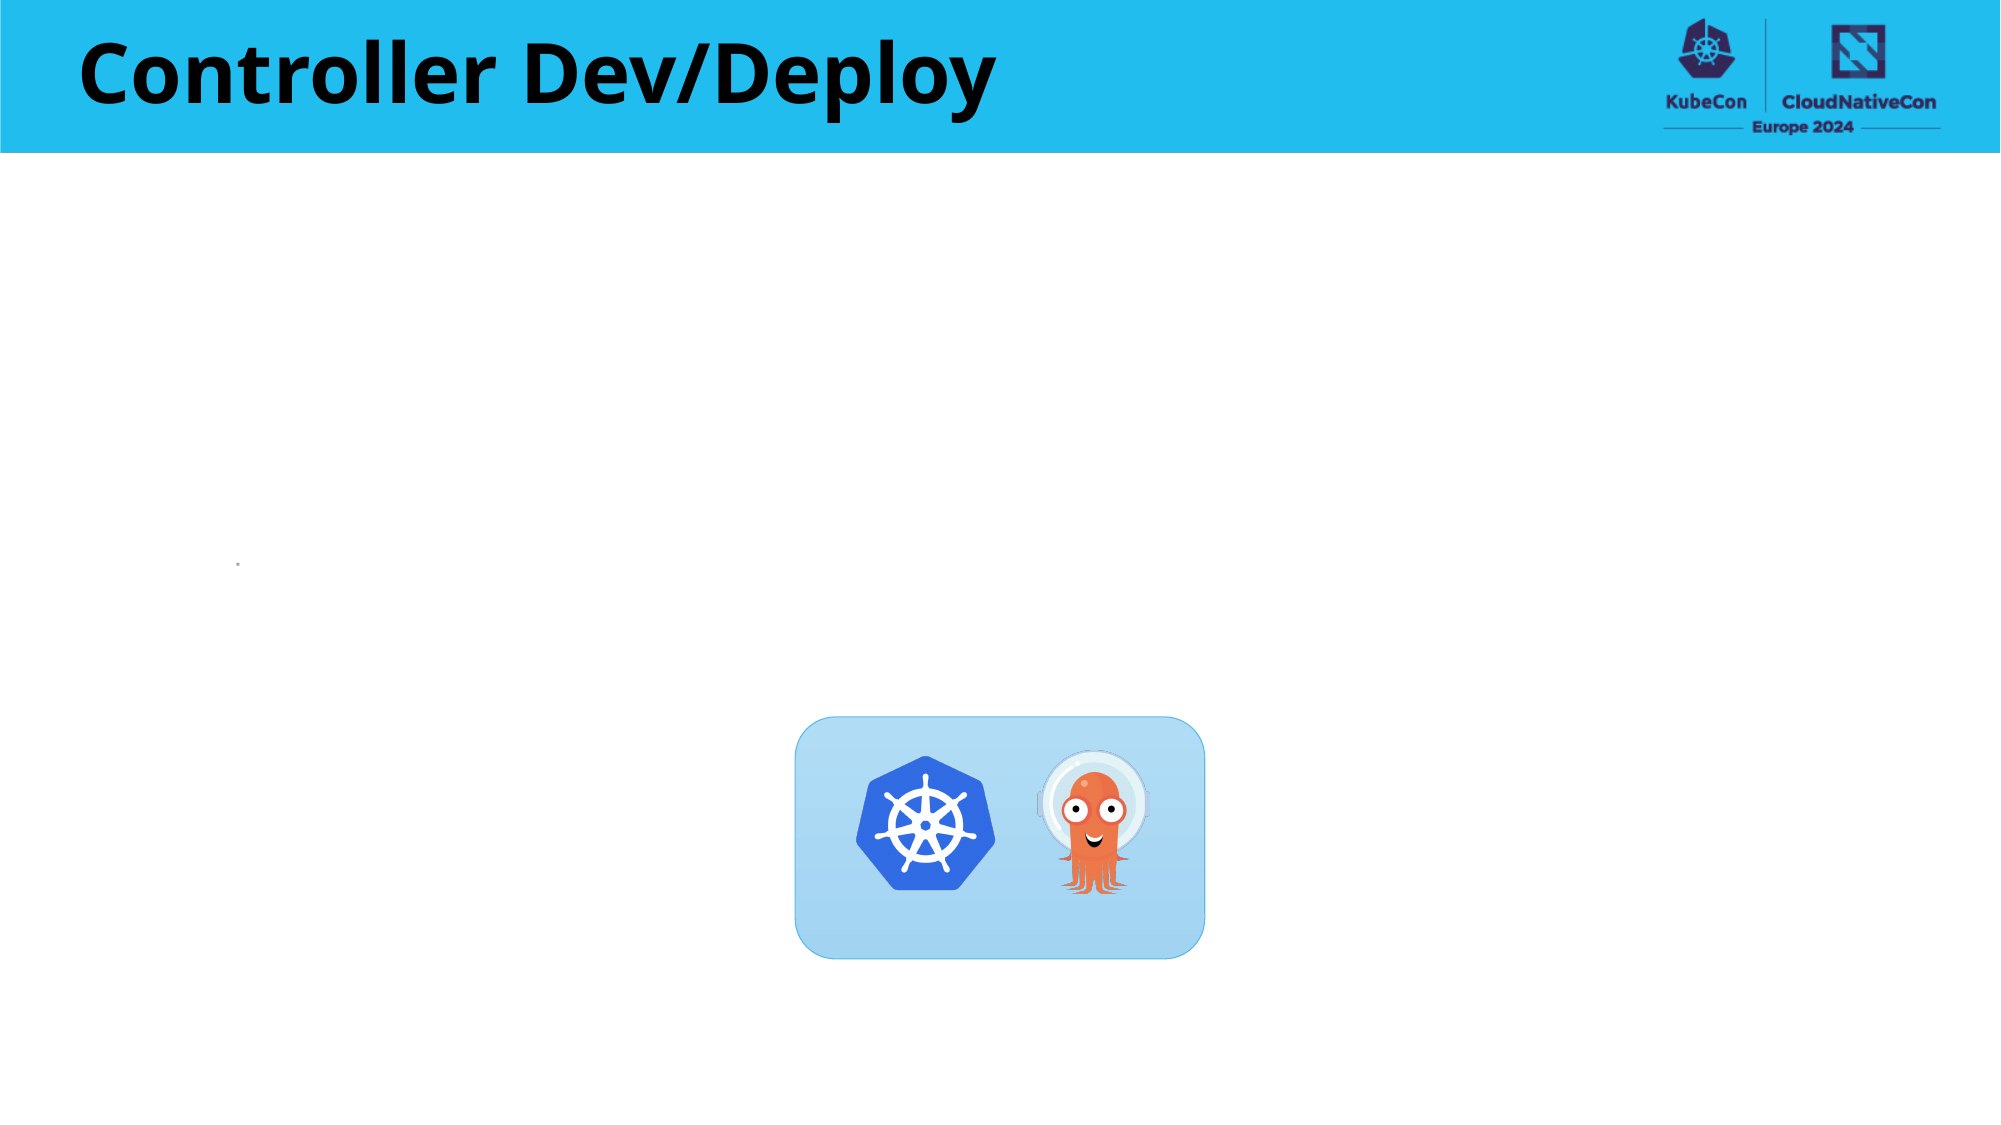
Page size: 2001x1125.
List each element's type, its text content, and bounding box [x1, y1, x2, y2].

picture [0, 0, 2000, 1125]
text_box [794, 716, 1206, 960]
text_box Controller Dev/Deploy [62, 0, 1788, 153]
